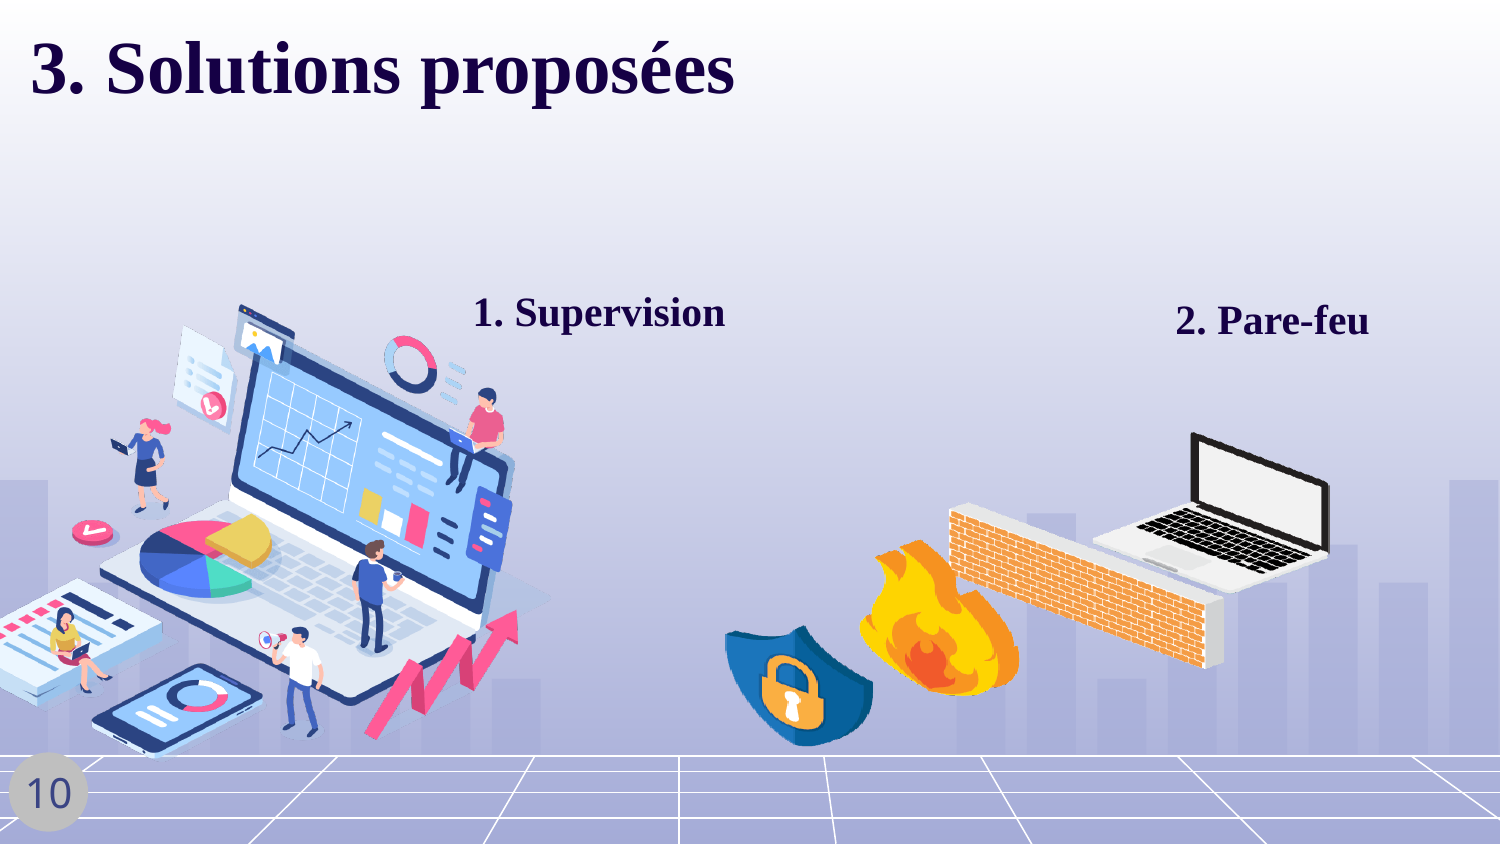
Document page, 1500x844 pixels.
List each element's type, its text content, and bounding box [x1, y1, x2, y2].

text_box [8, 752, 89, 832]
text_box 2. Pare-feu [1137, 252, 1459, 357]
picture [675, 405, 1403, 798]
picture [0, 304, 552, 762]
title 3. Solutions proposées [0, 0, 751, 128]
subtitle 1. Supervision [434, 244, 795, 365]
